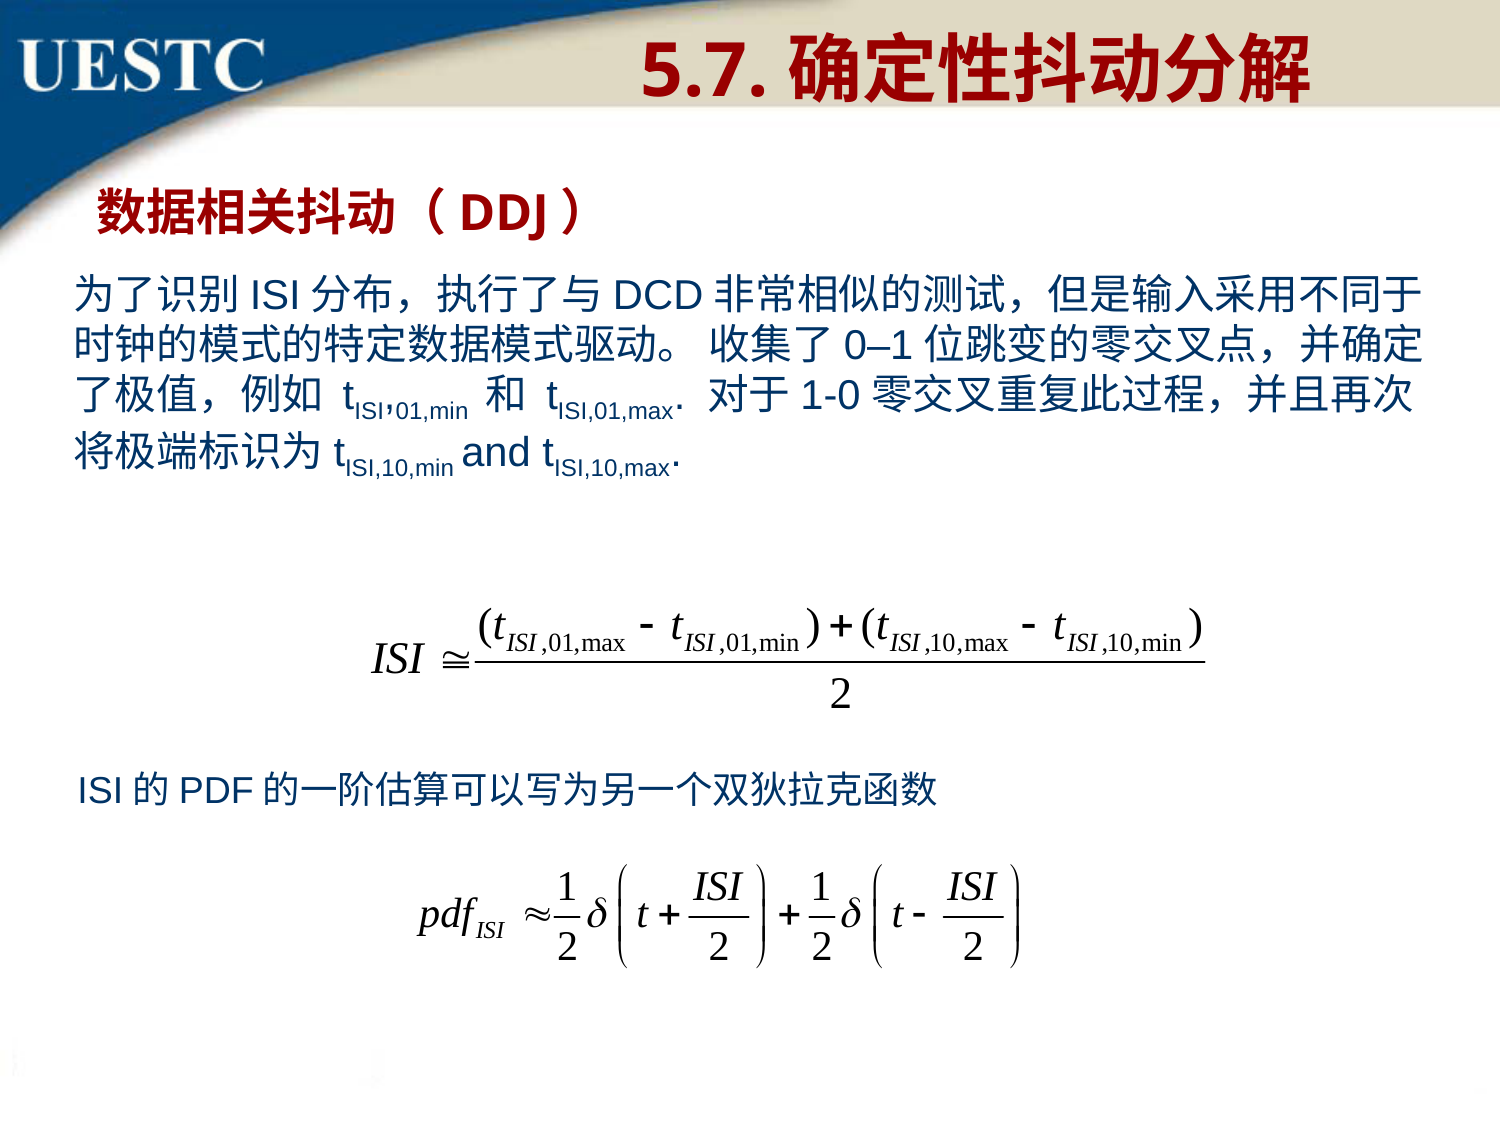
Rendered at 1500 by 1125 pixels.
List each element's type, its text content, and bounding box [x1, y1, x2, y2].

text_box 数据相关抖动（DDJ） [58, 172, 1382, 248]
text_box ISI的PDF的一阶估算可以写为另一个双狄拉克函数 [62, 758, 1500, 819]
picture [0, 0, 1500, 1125]
text_box 为了识别ISI分布，执行了与DCD非常相似的测试，但是输入采用不同于时钟的模式的特定数据模式驱动。 收集了0–1位跳变的零交叉点，并确定了极值，例如 tISI,01,min 和 tISI,01,max. 对于1-0零交叉重复此过程，并且再次将极端标识为tISI,10,min and tISI,10,max. [58, 260, 1464, 489]
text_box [407, 856, 1034, 977]
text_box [362, 597, 1214, 719]
text_box 5.7.确定性抖动分解 [454, 1, 1499, 143]
